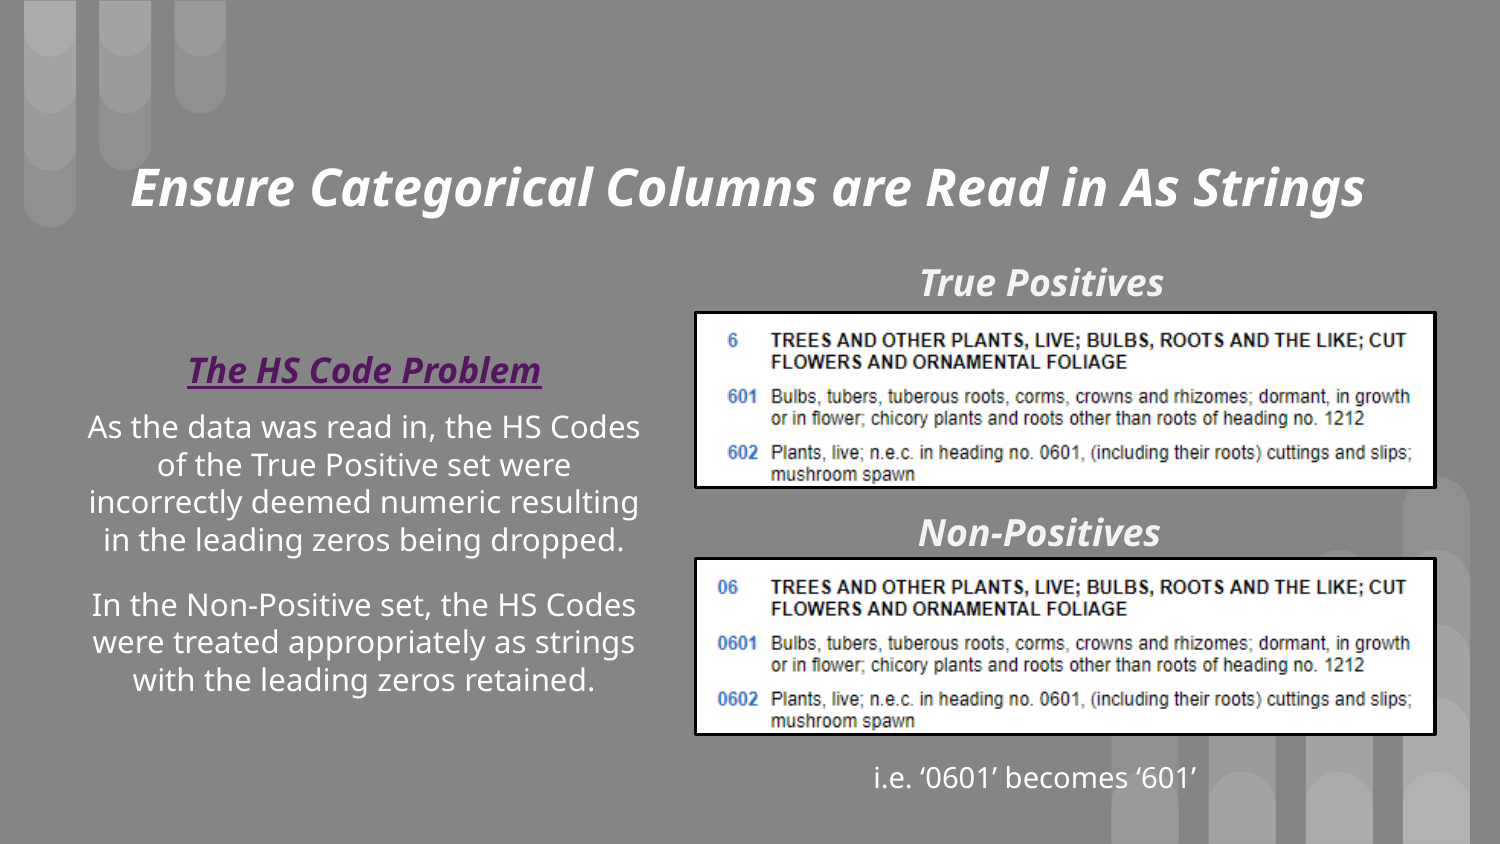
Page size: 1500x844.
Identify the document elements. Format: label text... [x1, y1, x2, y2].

list The HS Code Problem As the data was read in, the HS Codes of the True Positive set were incorrectly deemed numeric resulting in the leading zeros being dropped. In the Non-Positive set, the HS Codes were treated appropriately as strings with the leading zeros retained. [66, 332, 663, 705]
picture [696, 560, 1434, 733]
text_box True Positives [903, 243, 1284, 306]
title Ensure Categorical Columns are Read in As Strings [115, 144, 1385, 228]
picture [696, 313, 1434, 487]
text_box Non-Positives [898, 496, 1181, 558]
text_box i.e. ‘0601’ becomes ‘601’ [858, 744, 1222, 807]
